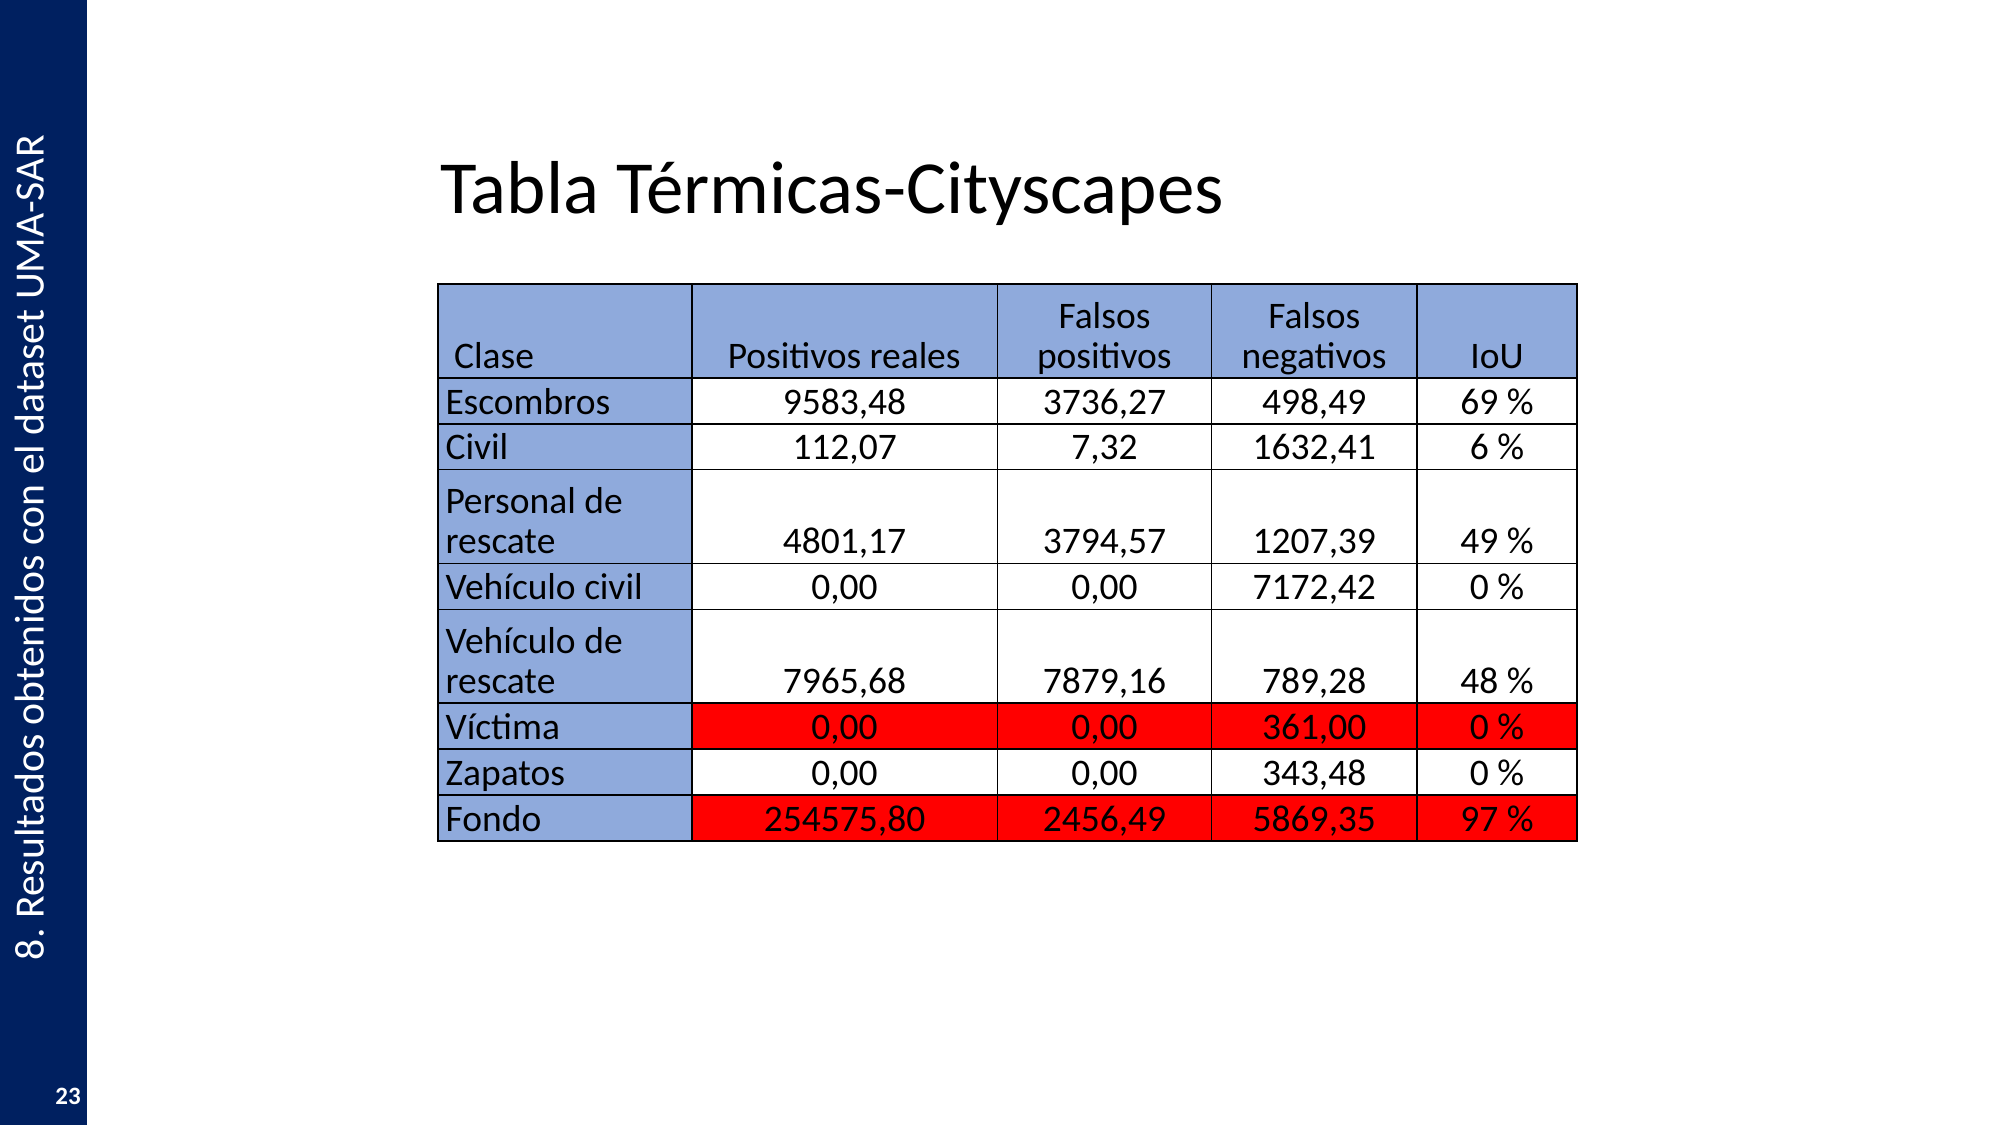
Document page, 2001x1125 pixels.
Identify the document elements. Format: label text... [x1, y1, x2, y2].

table_cell Civil [439, 425, 691, 469]
table_cell 7879,16 [998, 610, 1211, 702]
table_cell 3794,57 [998, 470, 1211, 563]
table_header IoU [1418, 303, 1576, 377]
table_cell 0,00 [693, 750, 997, 794]
table_cell 9583,48 [693, 379, 997, 423]
table_cell 343,48 [1212, 750, 1416, 794]
table_cell 0,00 [998, 704, 1211, 748]
table_cell 97 % [1418, 796, 1576, 840]
table_cell 4801,17 [693, 470, 997, 563]
table_cell 2456,49 [998, 796, 1211, 840]
table_cell 69 % [1418, 379, 1576, 423]
table_cell 498,49 [1212, 379, 1416, 423]
table_cell 0,00 [693, 564, 997, 609]
table_cell 0,00 [693, 704, 997, 748]
table_cell 48 % [1418, 610, 1576, 702]
table_cell 789,28 [1212, 610, 1416, 702]
table_cell 0 % [1418, 704, 1576, 748]
table_cell 1632,41 [1212, 425, 1416, 469]
table_cell Personal de rescate [439, 470, 691, 563]
table_cell 7965,68 [693, 610, 997, 702]
table_cell Vehículo de rescate [439, 610, 691, 702]
table_cell 5869,35 [1212, 796, 1416, 840]
table_cell 361,00 [1212, 704, 1416, 748]
table_cell 112,07 [693, 425, 997, 469]
table_cell 0,00 [998, 564, 1211, 609]
table_header Positivos reales [693, 303, 997, 377]
table_cell 6 % [1418, 425, 1576, 469]
table_header Falsos positivos [998, 303, 1211, 377]
table_cell 3736,27 [998, 379, 1211, 423]
table_cell Fondo [439, 796, 691, 840]
table_cell Víctima [439, 704, 691, 748]
list 8. Resultados obtenidos con el dataset UMA-SAR [0, 0, 87, 1065]
text_box Tabla Térmicas-Cityscapes [425, 84, 1888, 303]
table_cell 254575,80 [693, 796, 997, 840]
table_cell Escombros [439, 379, 691, 423]
table_cell 49 % [1418, 470, 1576, 563]
table_cell 0 % [1418, 750, 1576, 794]
table_cell 1207,39 [1212, 470, 1416, 563]
slide_number 23 [0, 1065, 96, 1125]
table_cell 7172,42 [1212, 564, 1416, 609]
table_cell 0,00 [998, 750, 1211, 794]
table_cell 0 % [1418, 564, 1576, 609]
table_header Falsos negativos [1212, 303, 1416, 377]
table_cell Vehículo civil [439, 564, 691, 609]
table_cell Zapatos [439, 750, 691, 794]
table_header Clase [439, 303, 691, 377]
table_cell 7,32 [998, 425, 1211, 469]
